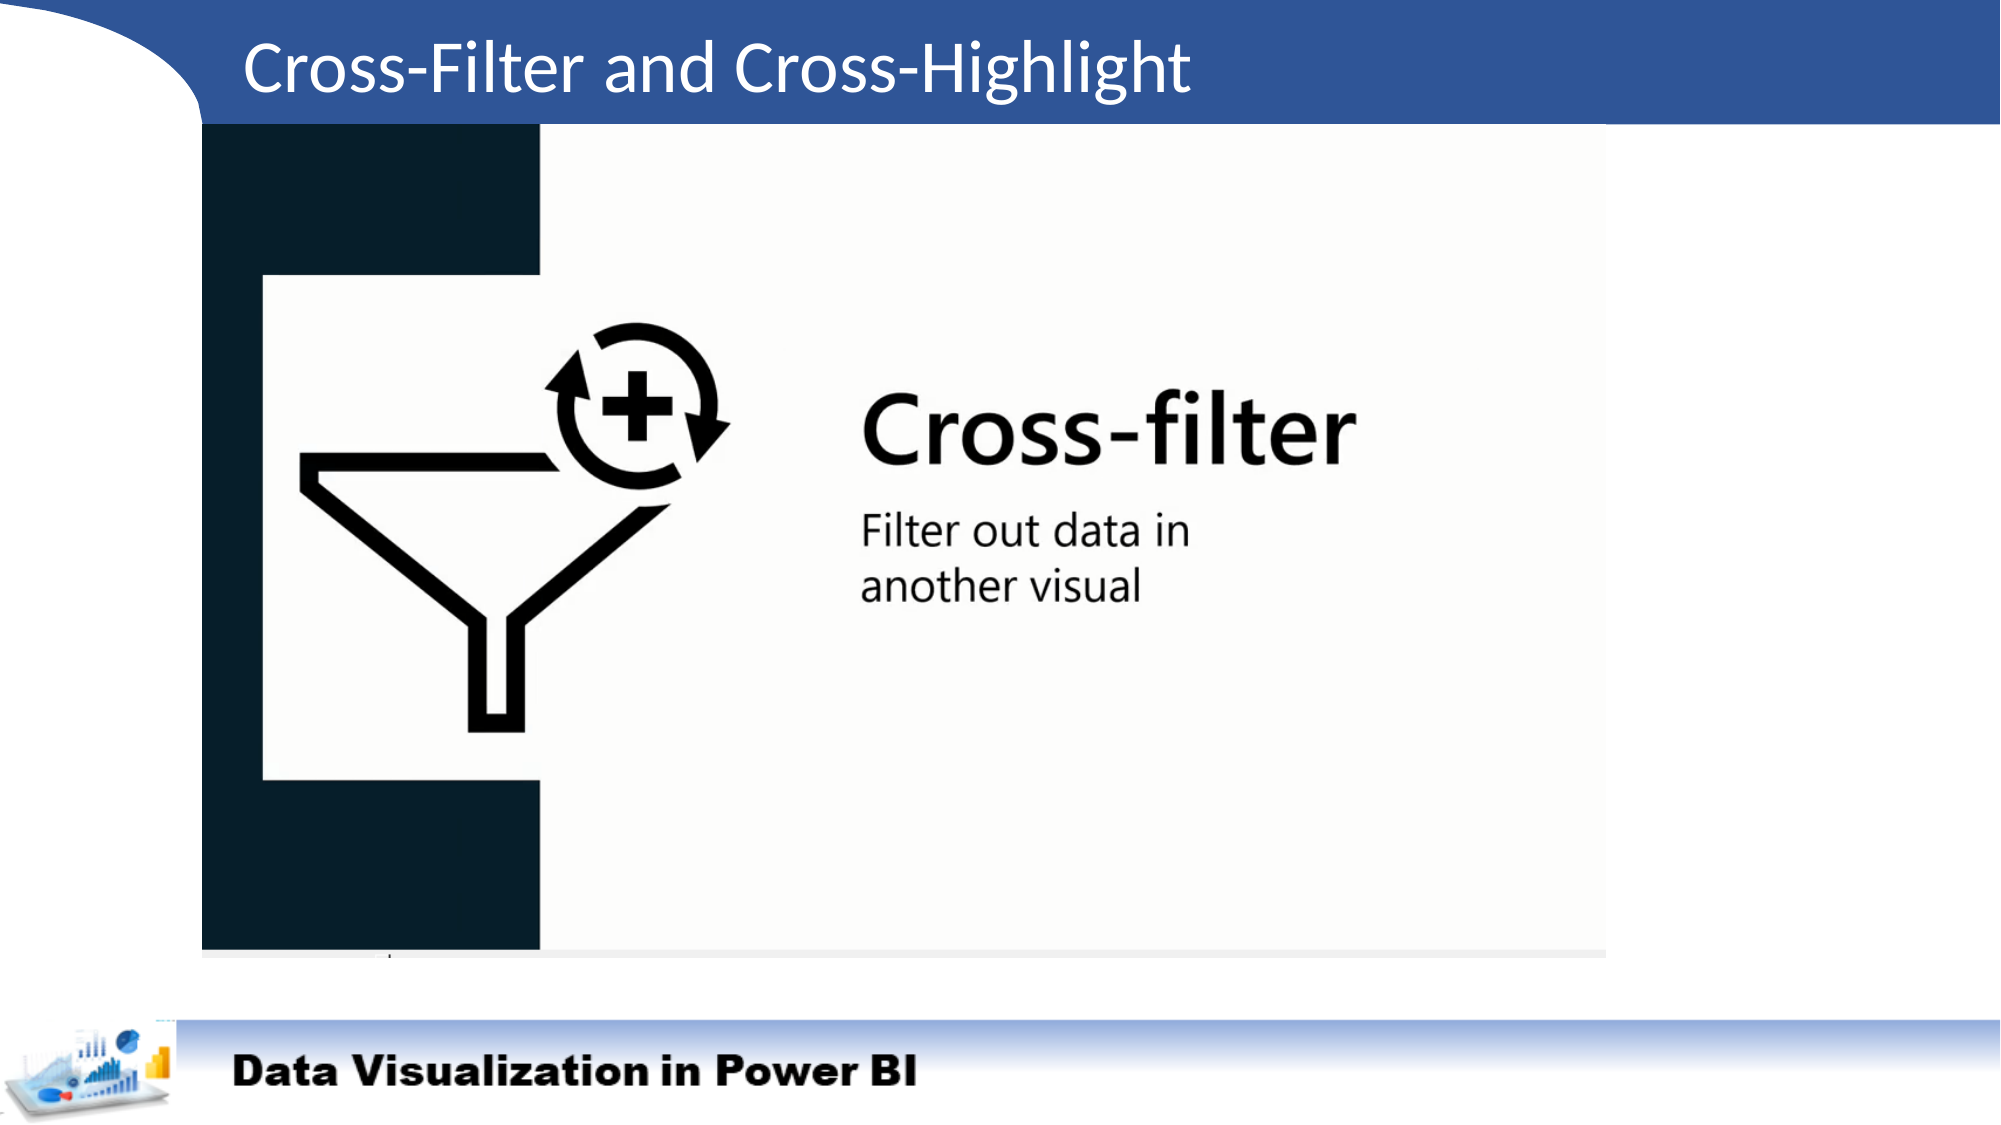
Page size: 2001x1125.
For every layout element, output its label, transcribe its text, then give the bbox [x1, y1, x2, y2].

picture [0, 0, 2001, 1125]
text_box Cross-Filter and Cross-Highlight [0, 0, 2000, 126]
